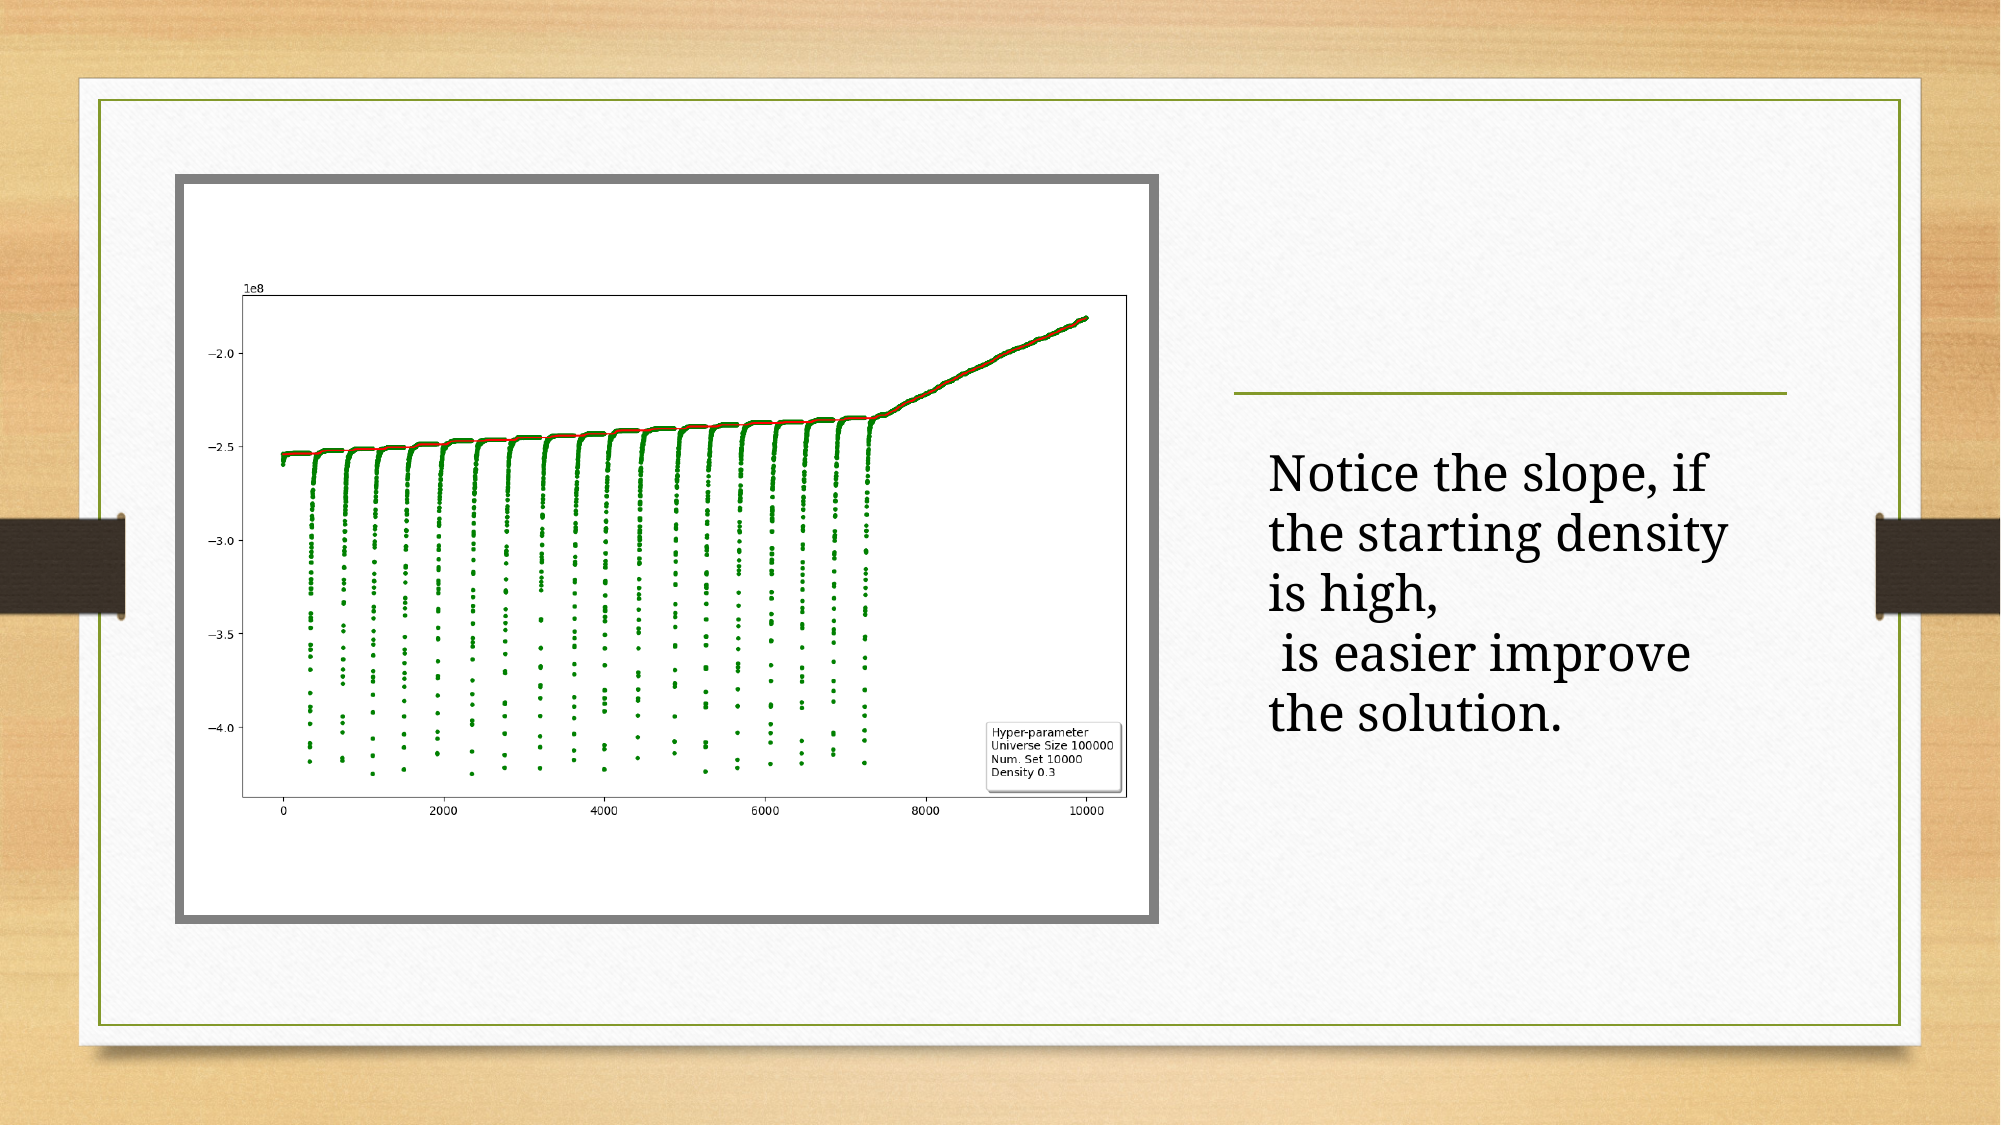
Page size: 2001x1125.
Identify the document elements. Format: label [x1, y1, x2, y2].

text_box [0, 0, 2000, 1125]
list [199, 275, 1135, 824]
